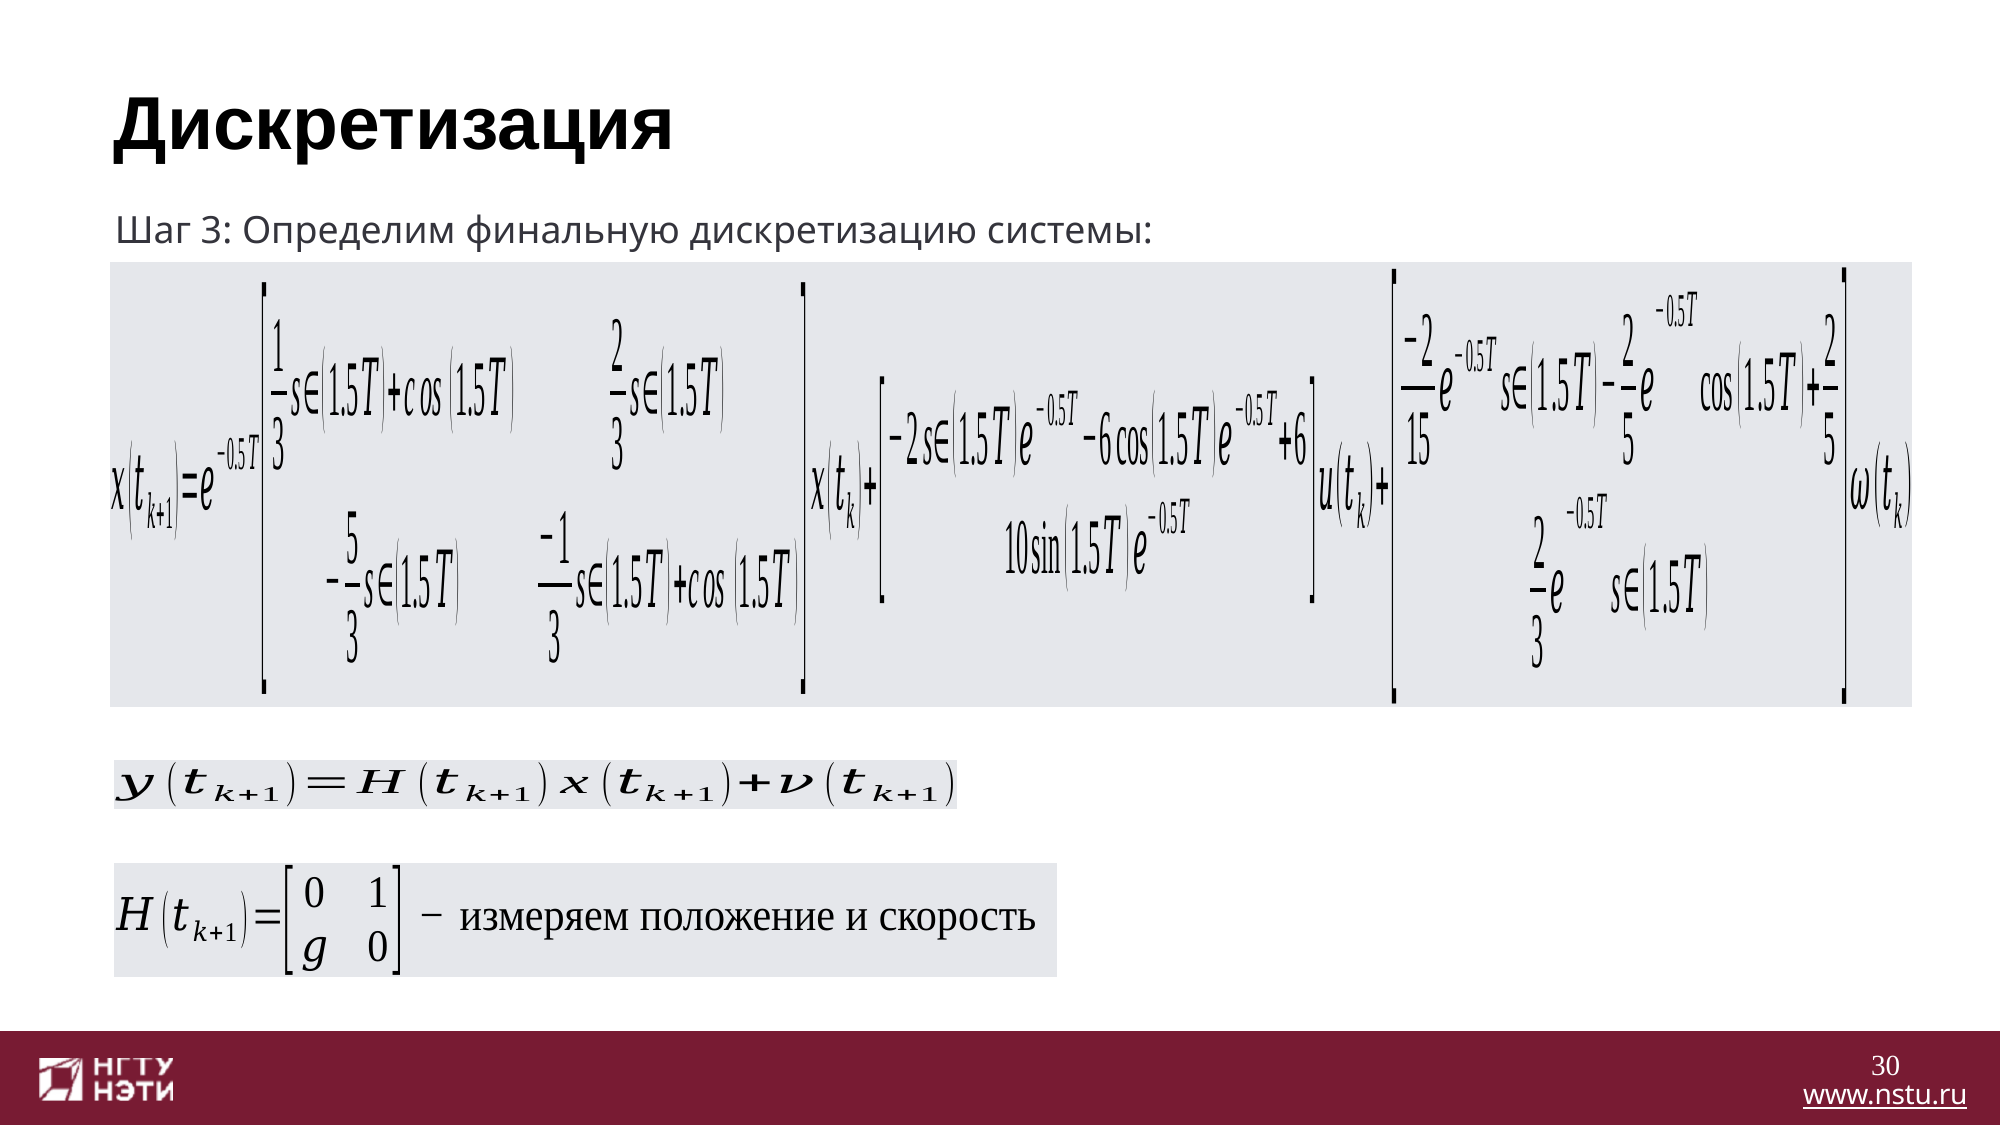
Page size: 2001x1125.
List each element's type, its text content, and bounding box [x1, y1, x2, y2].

text_box Шаг 3: Определим финальную дискретизацию системы: [99, 198, 1762, 258]
text_box www.nstu.ru [1786, 1074, 2000, 1123]
title Дискретизация [113, 74, 1816, 169]
slide_number 30 [1440, 1046, 1900, 1092]
picture [39, 1058, 173, 1101]
